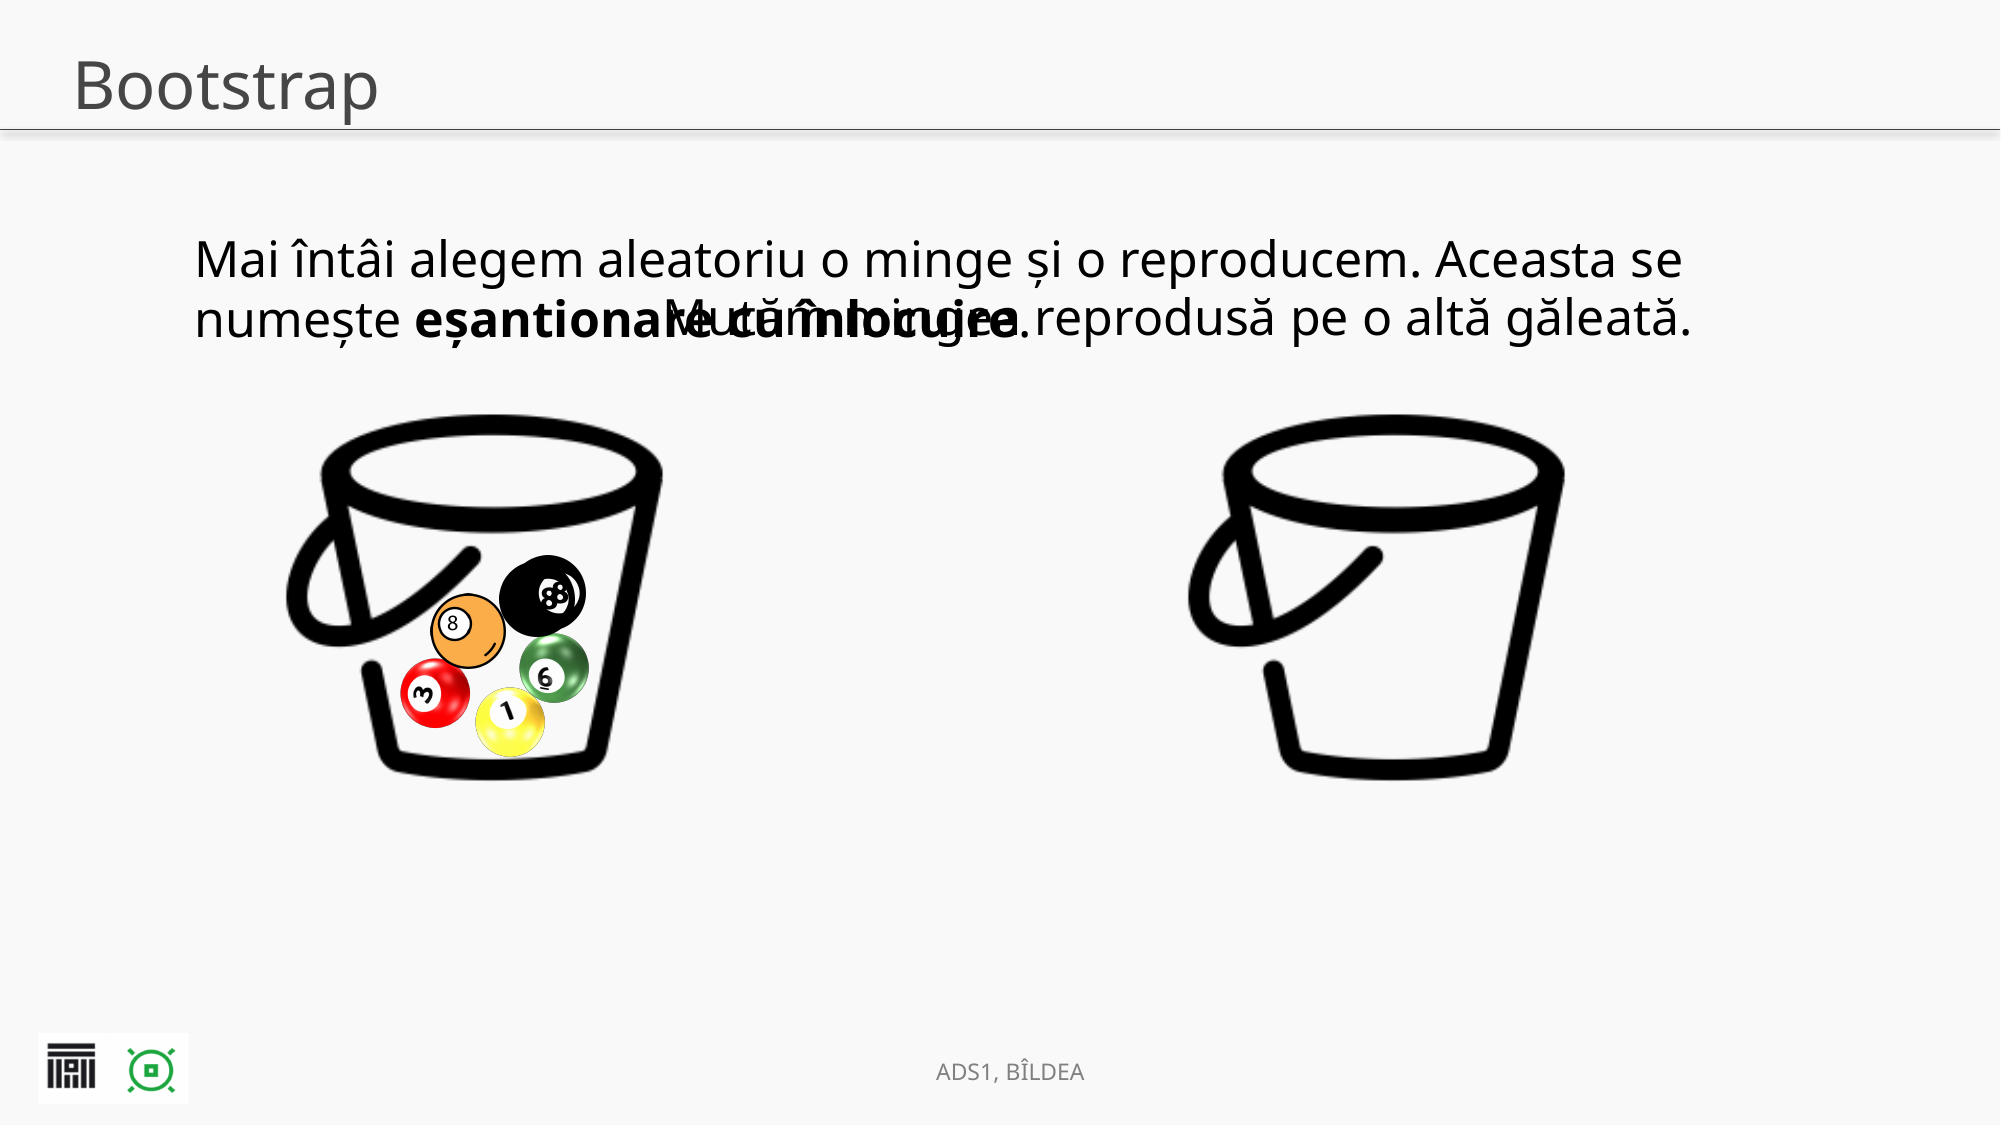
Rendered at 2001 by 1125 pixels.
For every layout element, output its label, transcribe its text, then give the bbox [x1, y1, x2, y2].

picture [1168, 390, 1586, 808]
title Bootstrap [57, 35, 1943, 162]
text_box Mutăm mingea reprodusă pe o altă găleată. [647, 278, 1708, 354]
text_box Mai întâi alegem aleatoriu o minge și o reproducem. Aceasta se numește eșantionare cu înlocuire. [180, 220, 1824, 356]
picture [38, 1033, 189, 1104]
picture [266, 390, 684, 808]
